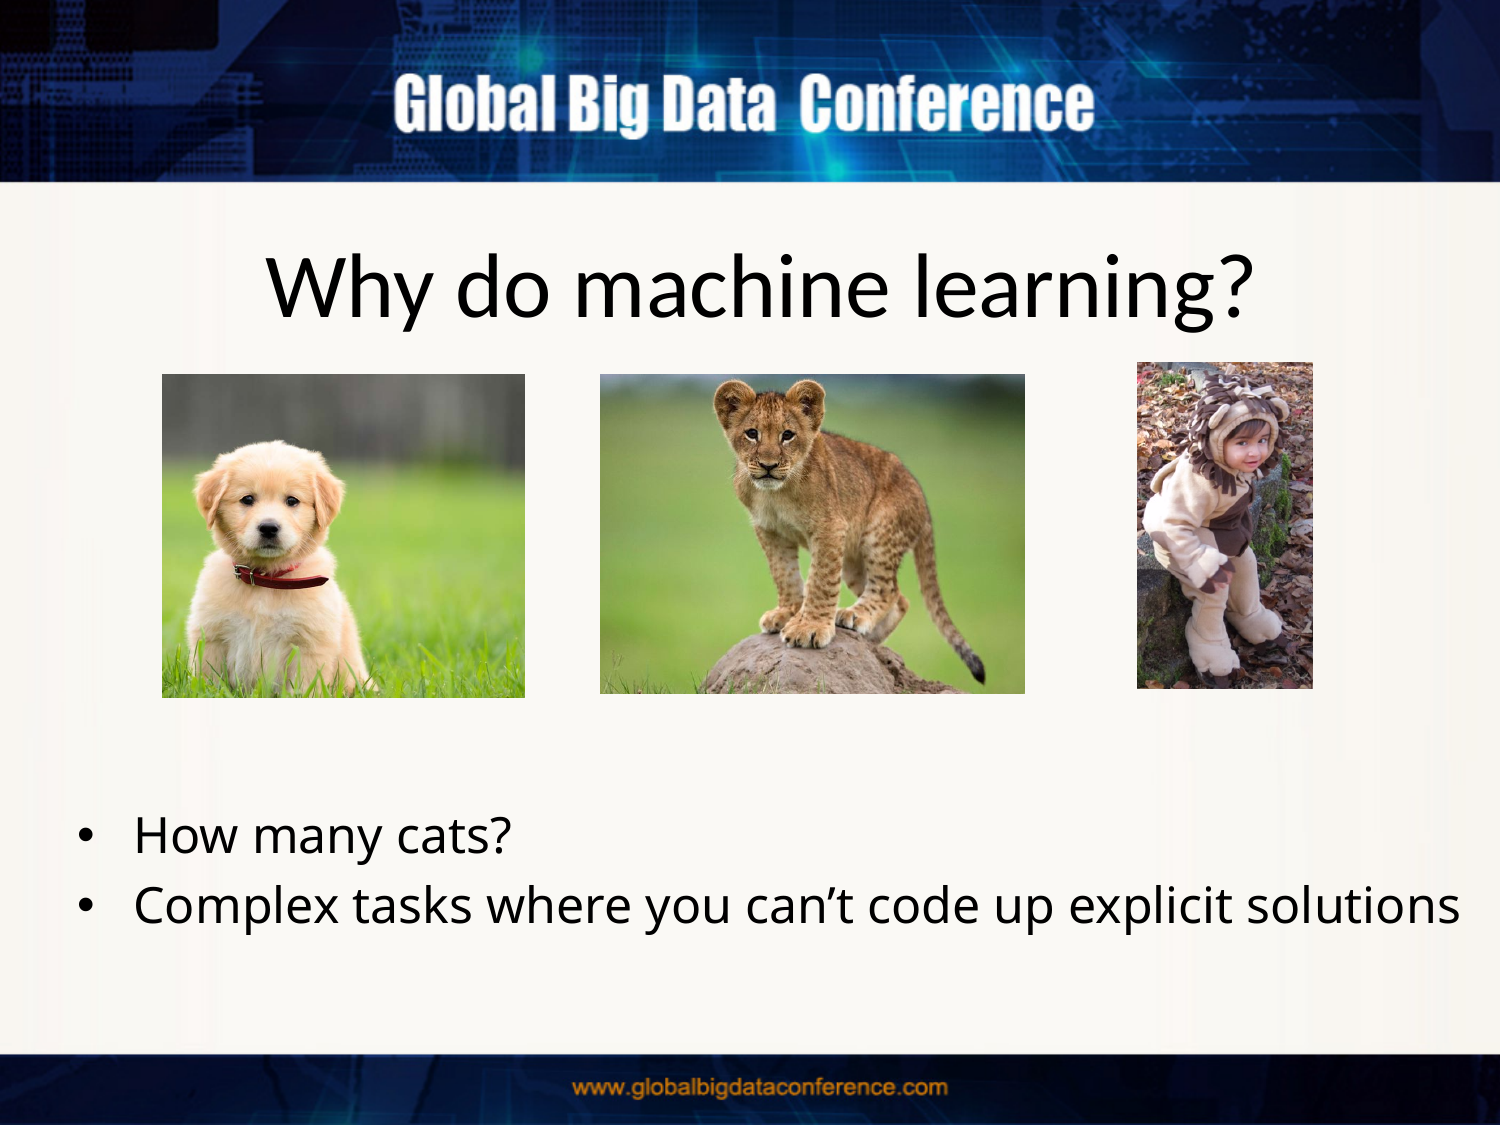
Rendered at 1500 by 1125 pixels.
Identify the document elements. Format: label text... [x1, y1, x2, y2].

text_box How many cats? Complex tasks where you can’t code up explicit solutions [62, 796, 1500, 931]
picture [0, 0, 1500, 1125]
title Why do machine learning? [87, 187, 1438, 375]
